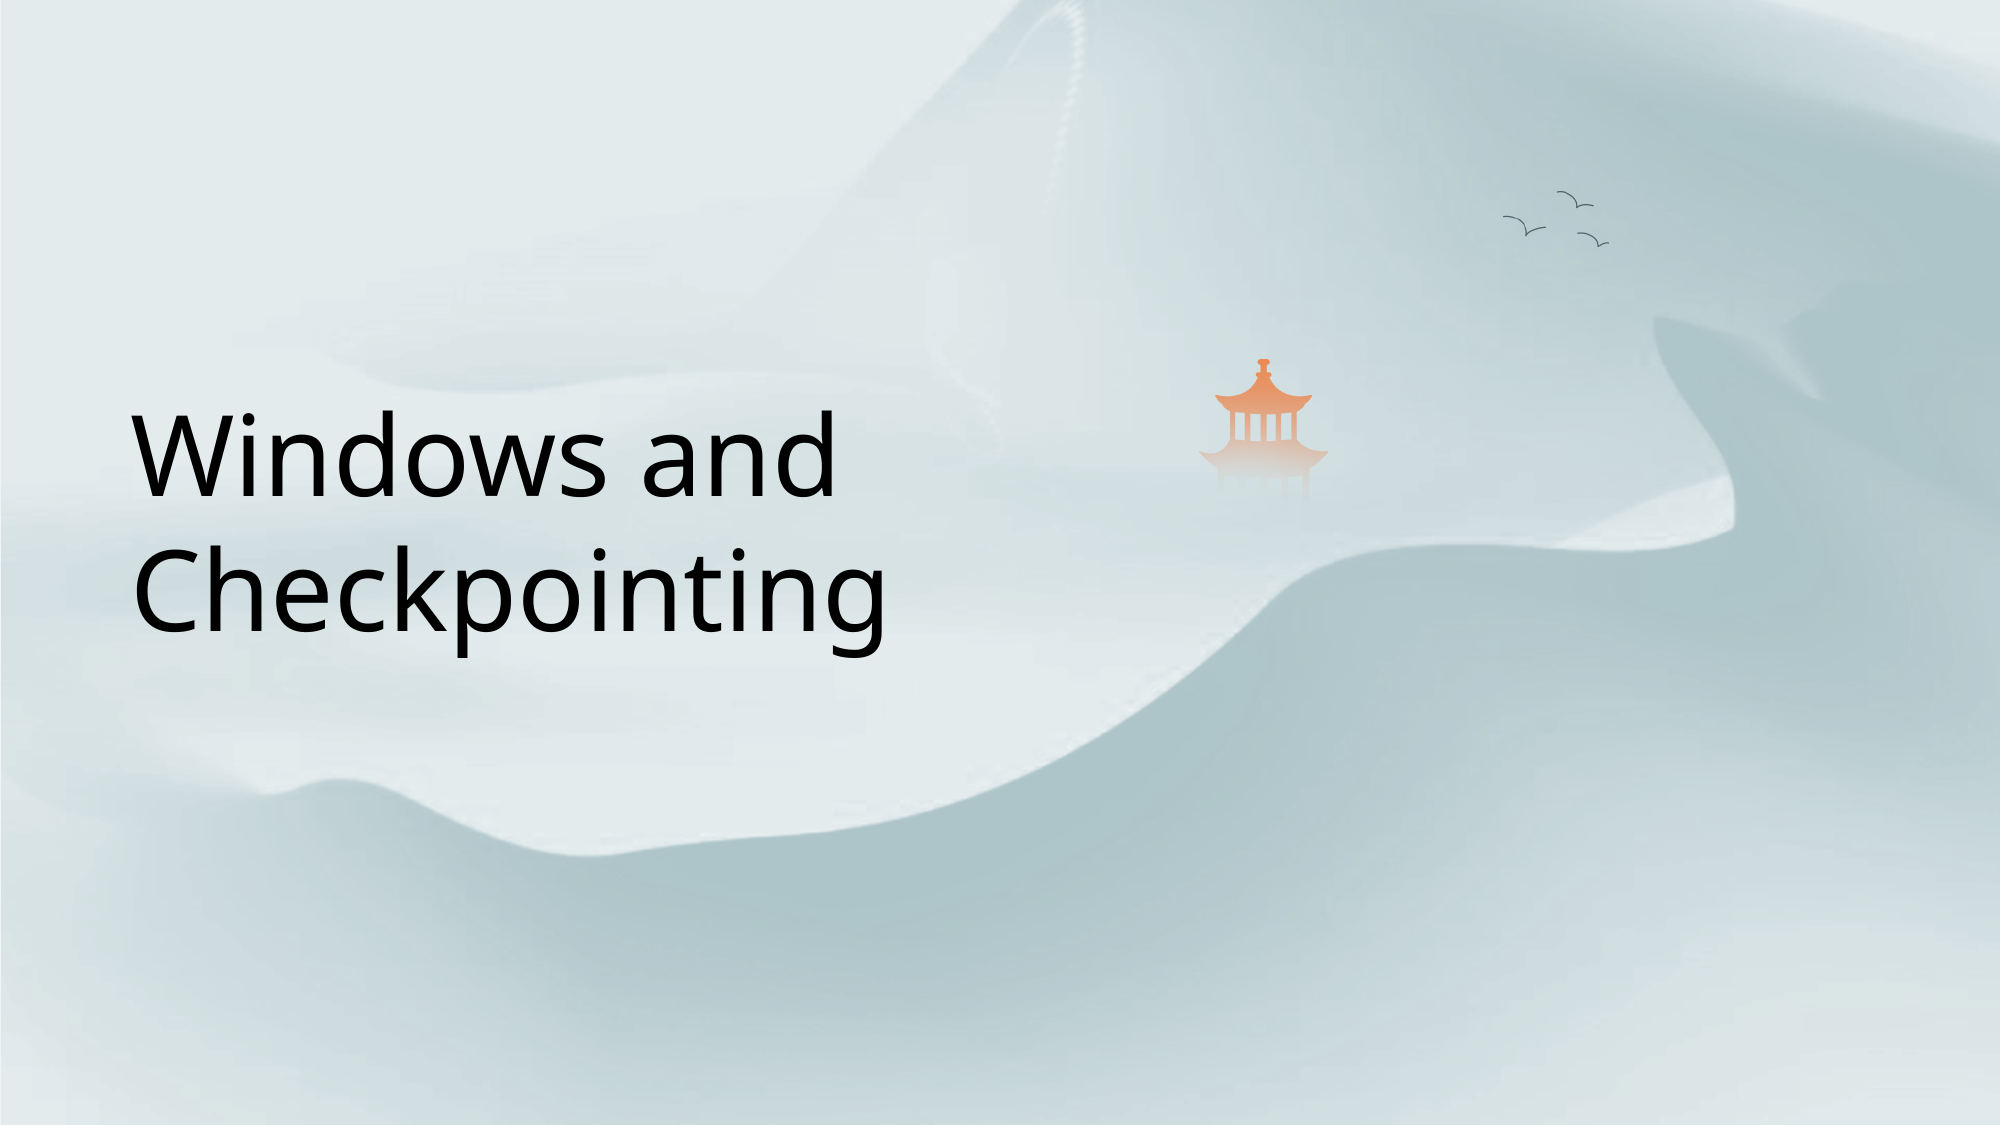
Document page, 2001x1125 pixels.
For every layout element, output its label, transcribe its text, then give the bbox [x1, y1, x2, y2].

title Windows and Checkpointing [115, 359, 1232, 679]
picture [1232, 359, 1328, 507]
picture [1503, 191, 1609, 247]
